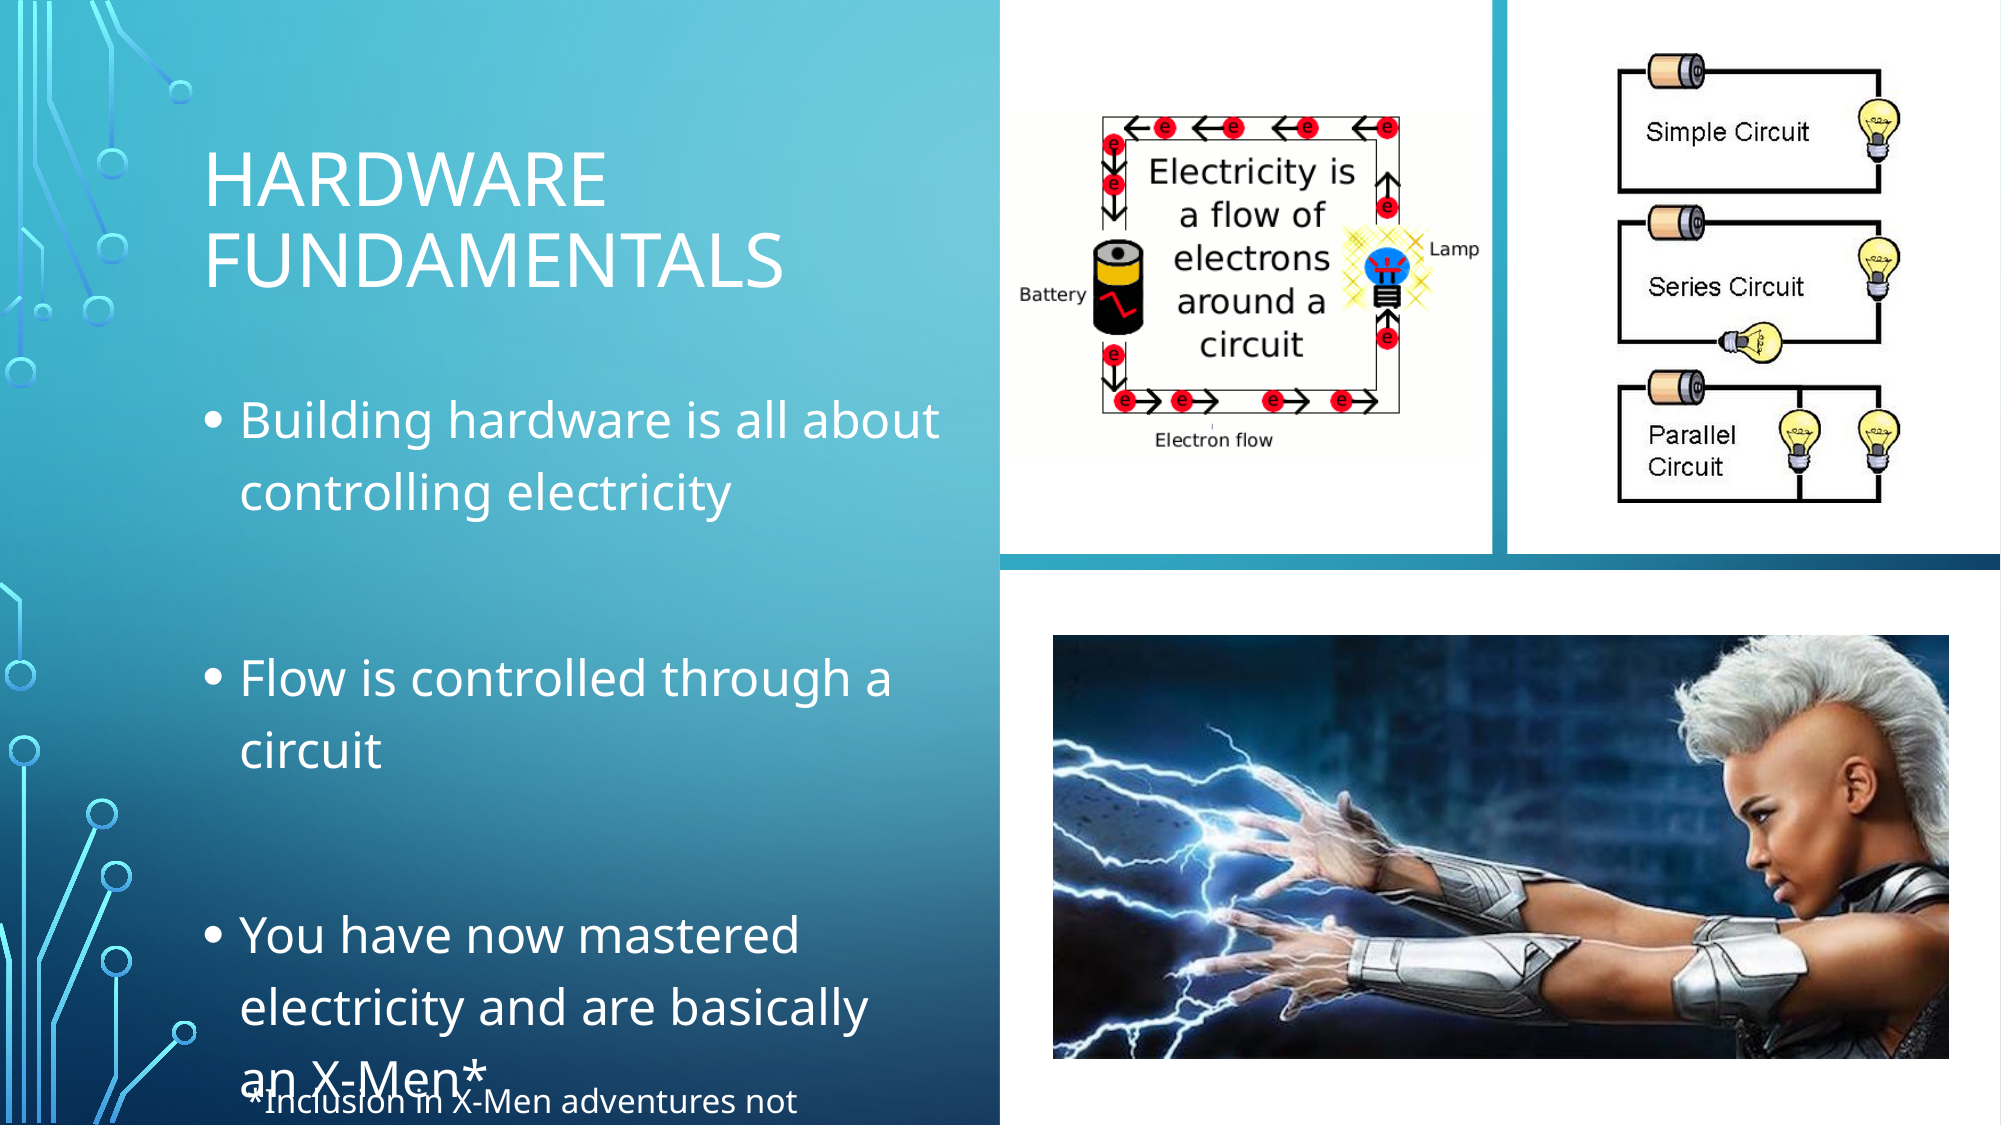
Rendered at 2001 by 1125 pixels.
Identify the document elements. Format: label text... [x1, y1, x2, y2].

picture [1053, 635, 1949, 1060]
text_box [1491, 0, 1509, 554]
text_box [999, 571, 2000, 1125]
list Building hardware is all about controlling electricity Flow is controlled through a circuit You have now mastered electricity and are basically an X-Men* [187, 369, 956, 950]
text_box [999, 554, 2000, 571]
text_box [1509, 0, 2000, 554]
title Hardware fundamentals [187, 101, 956, 344]
picture [1595, 52, 1910, 503]
picture [1009, 112, 1483, 458]
text_box [999, 0, 1491, 554]
text_box *Inclusion in X-Men adventures not guaranteed [231, 1064, 1000, 1120]
